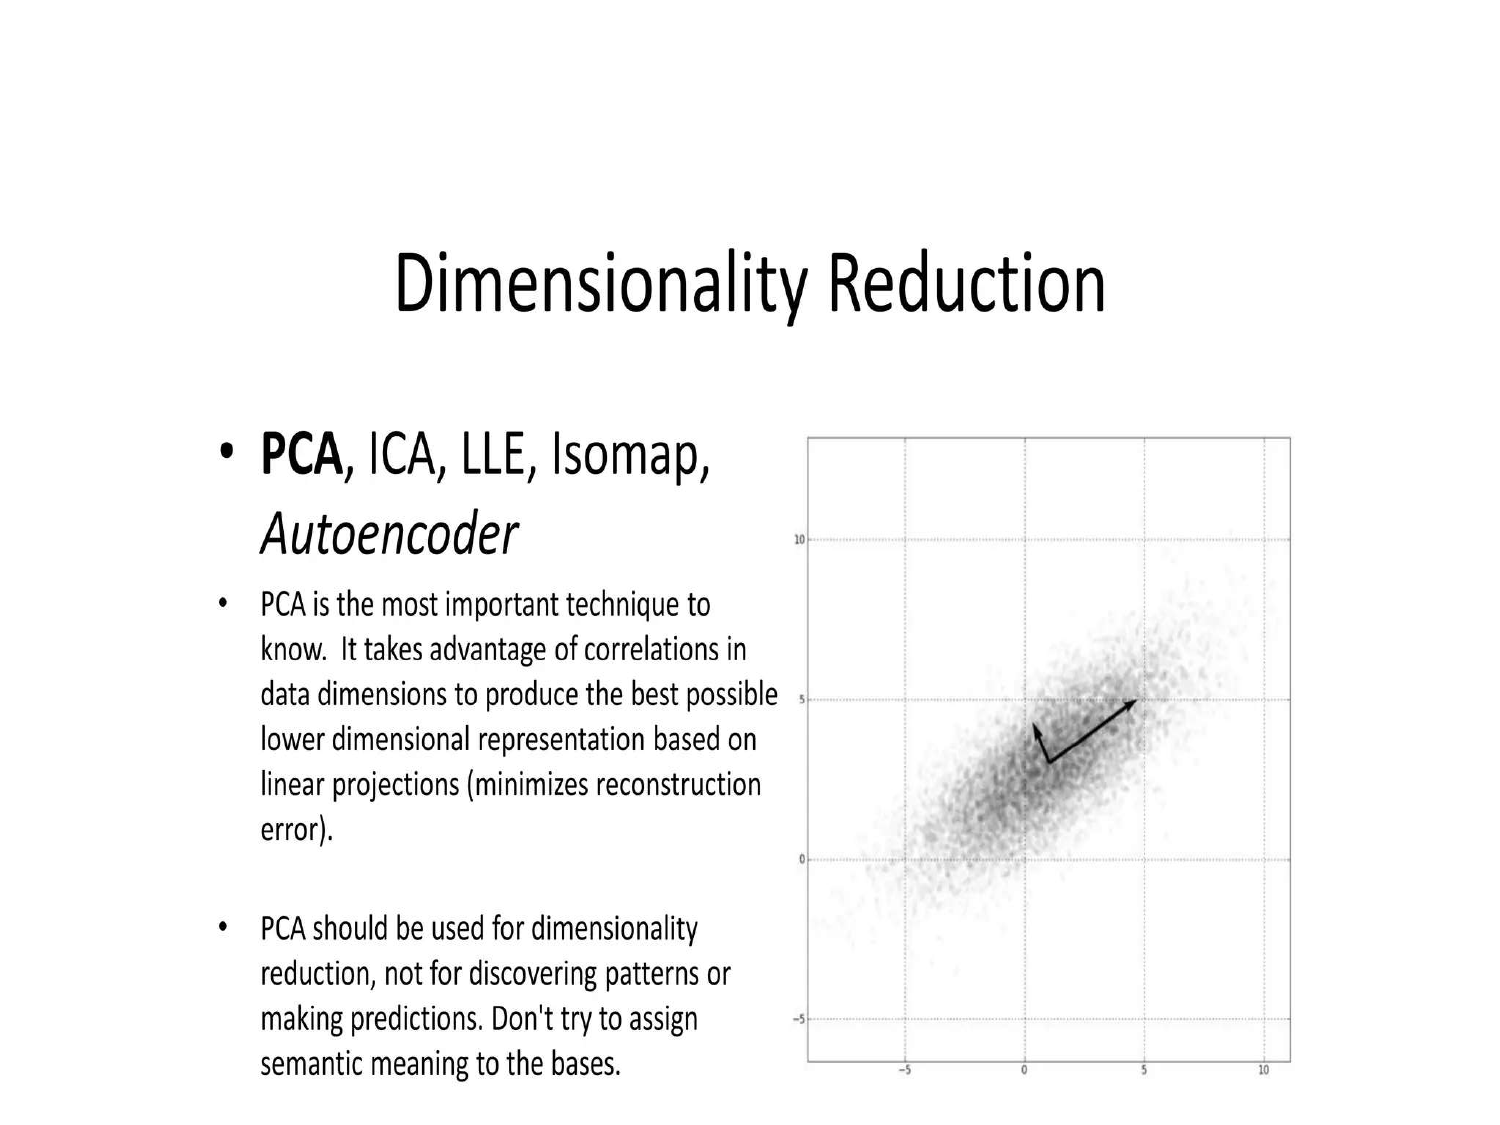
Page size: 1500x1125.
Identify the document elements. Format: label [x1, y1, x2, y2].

picture [0, 140, 1500, 1125]
